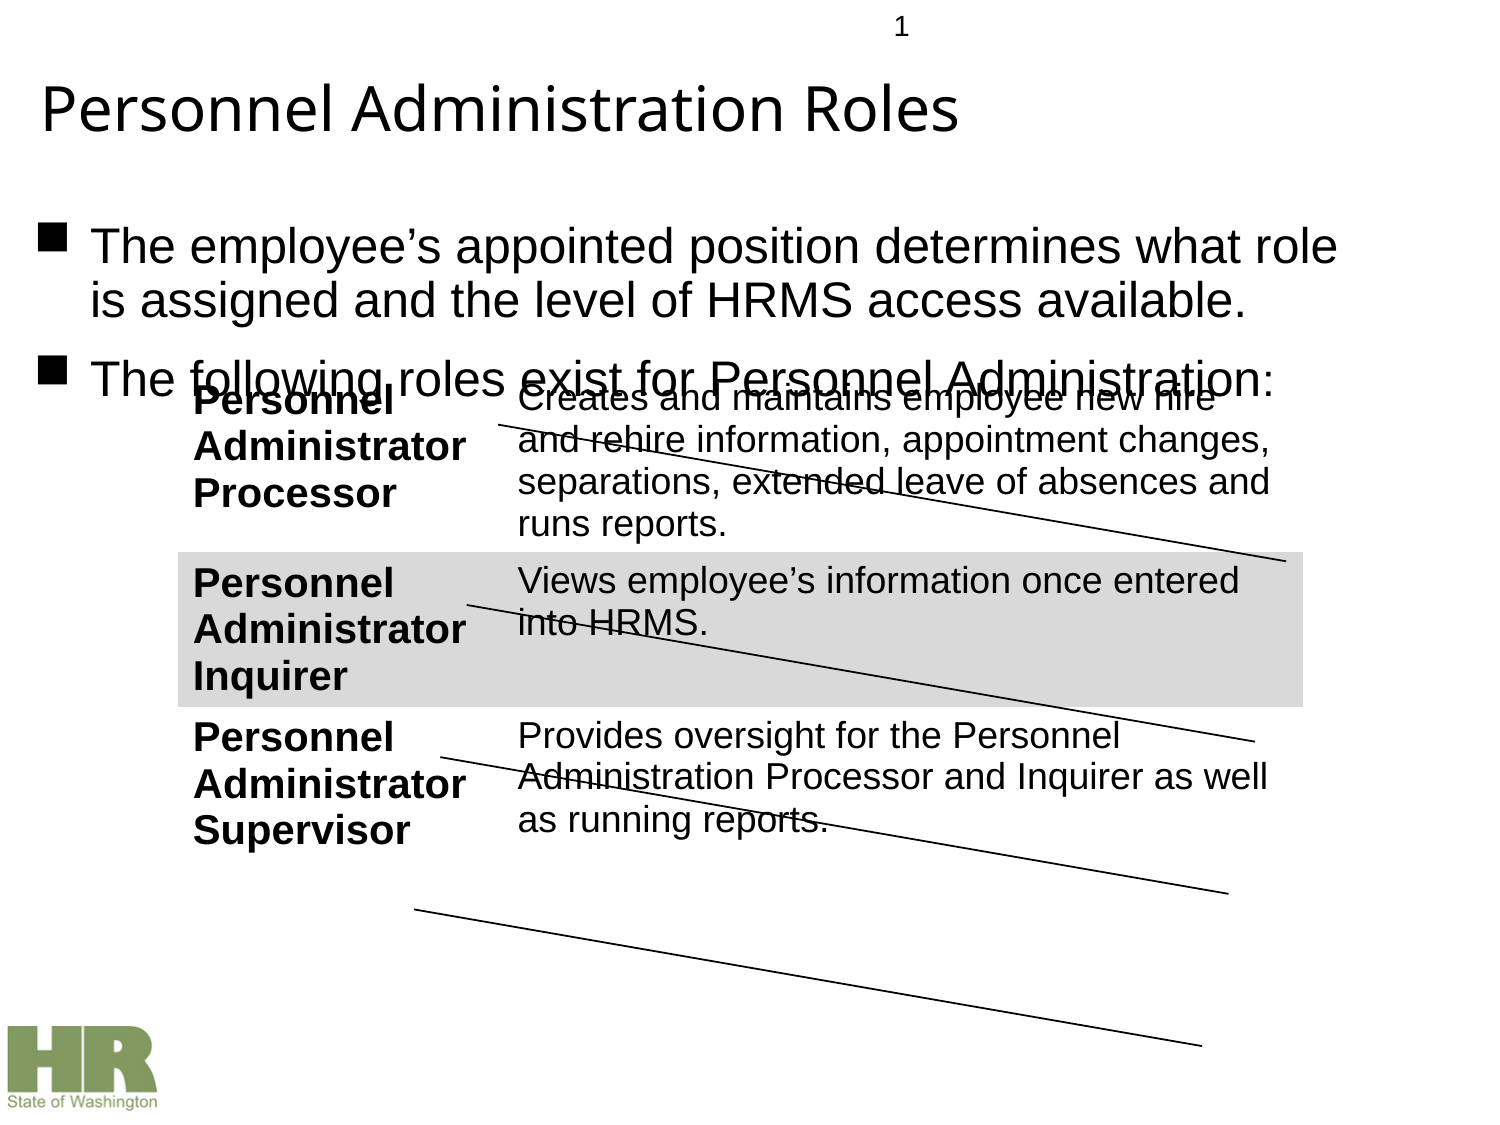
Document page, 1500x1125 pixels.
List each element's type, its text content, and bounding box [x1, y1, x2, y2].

table_cell Personnel Administrator Supervisor [178, 707, 503, 861]
table_header Personnel Administrator Processor [178, 369, 503, 552]
picture [7, 1026, 158, 1116]
title Personnel Administration Roles [24, 12, 1375, 200]
table_header Creates and maintains employee new hire and rehire information, appointment changes, separations, extended leave of absences and runs reports. [503, 369, 1303, 552]
table_cell Personnel Administrator Inquirer [178, 552, 503, 707]
table_cell Views employee’s information once entered into HRMS. [503, 552, 1303, 707]
slide_number 179 [574, 0, 926, 79]
table_cell Provides oversight for the Personnel Administration Processor and Inquirer as well as running reports. [503, 707, 1303, 861]
list The employee’s appointed position determines what role is assigned and the level of HRMS access available. The following roles exist for Personnel Administration: [18, 212, 1400, 563]
